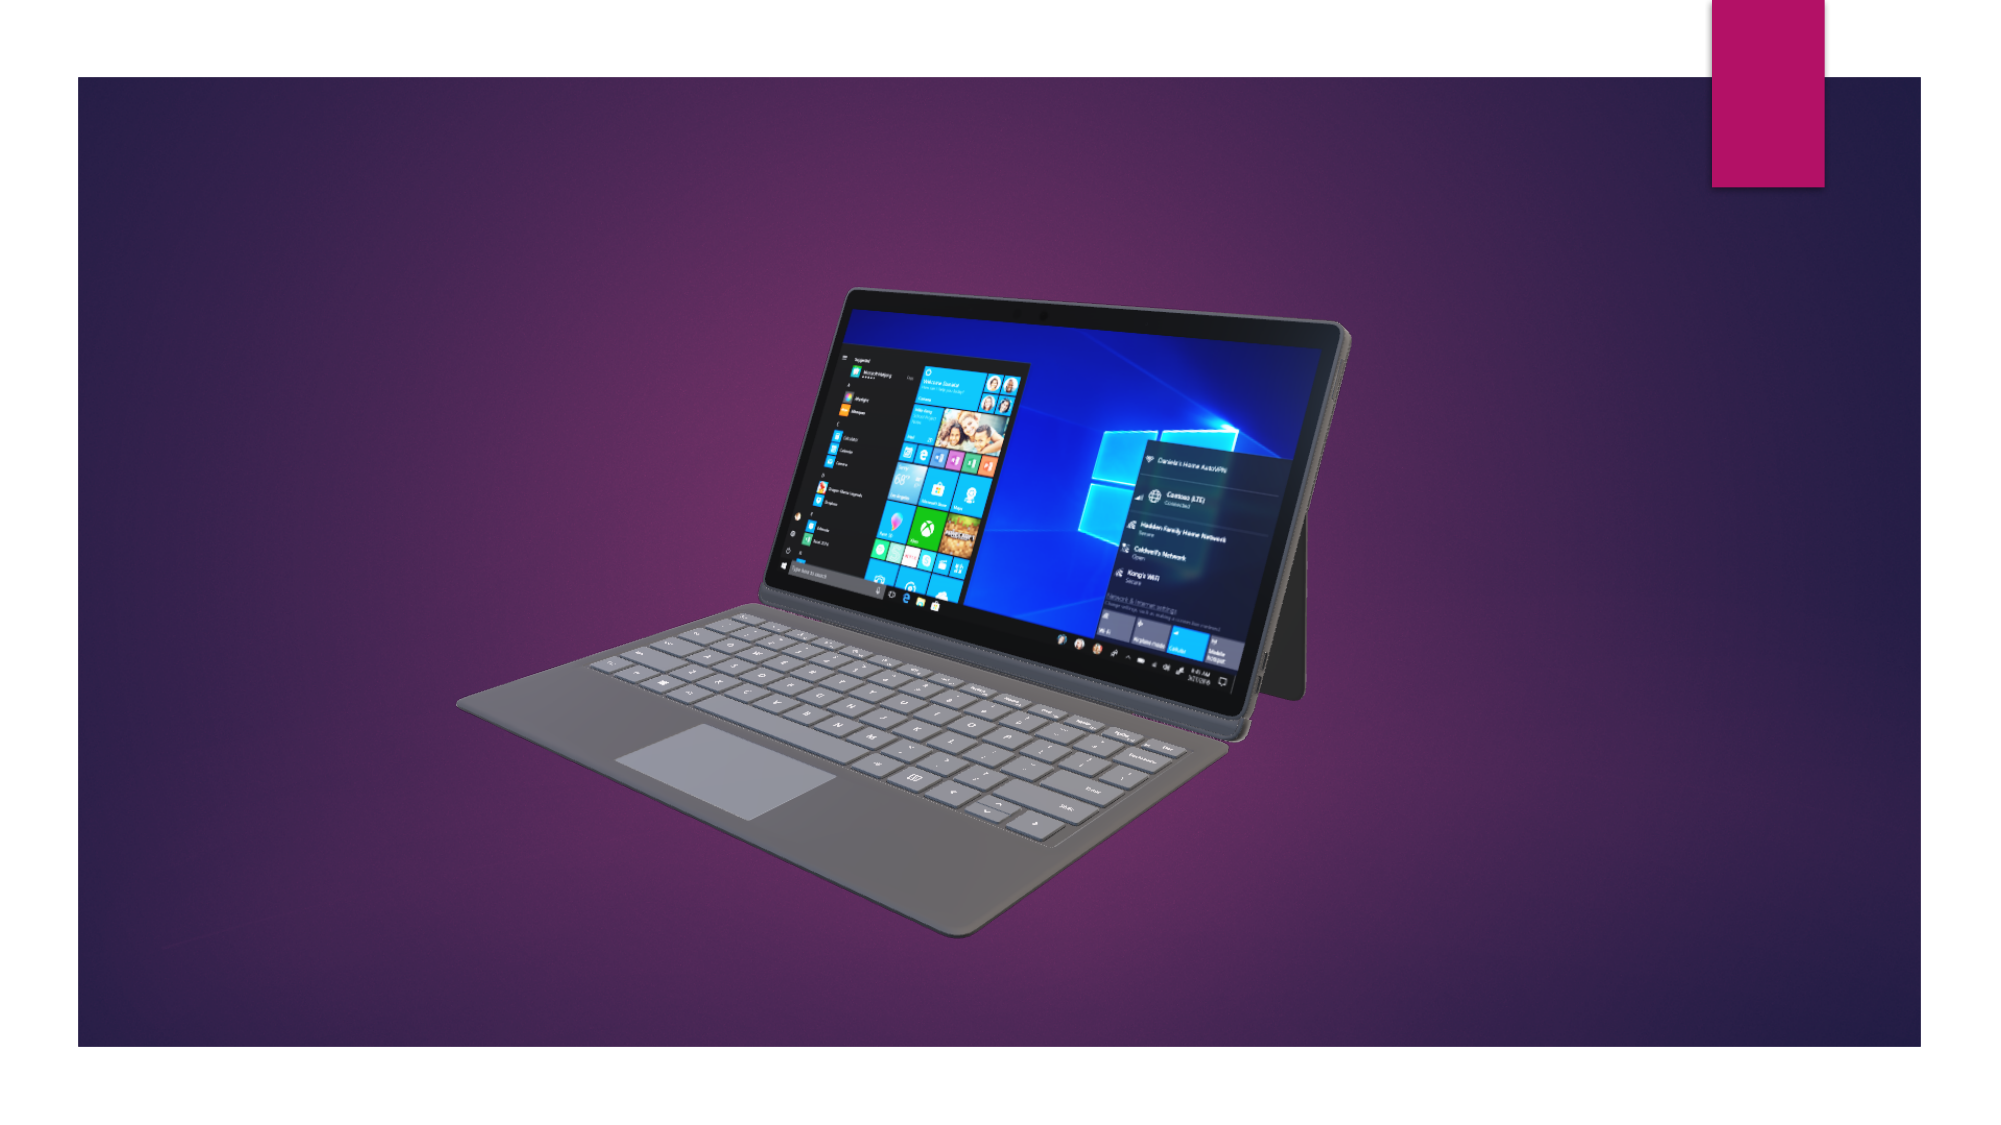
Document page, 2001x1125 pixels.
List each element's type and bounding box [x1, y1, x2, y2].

picture [433, 92, 1357, 946]
